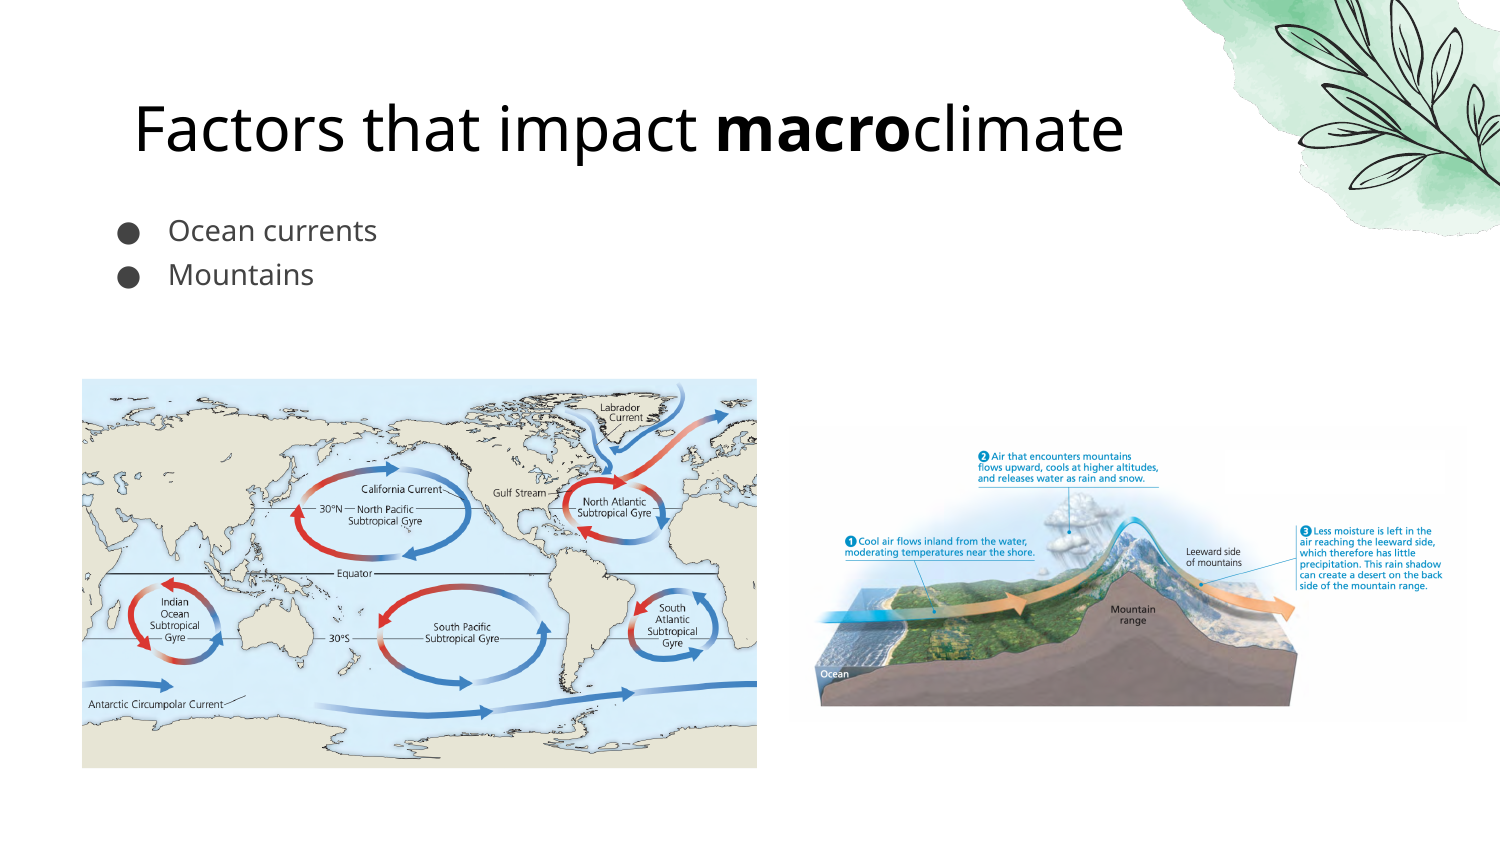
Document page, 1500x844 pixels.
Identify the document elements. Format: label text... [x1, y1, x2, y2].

picture [789, 426, 1467, 722]
subtitle Ocean currents Mountains [77, 188, 1424, 327]
title Factors that impact macroclimate [118, 73, 1098, 165]
picture [1050, 0, 1500, 365]
picture [77, 371, 767, 777]
